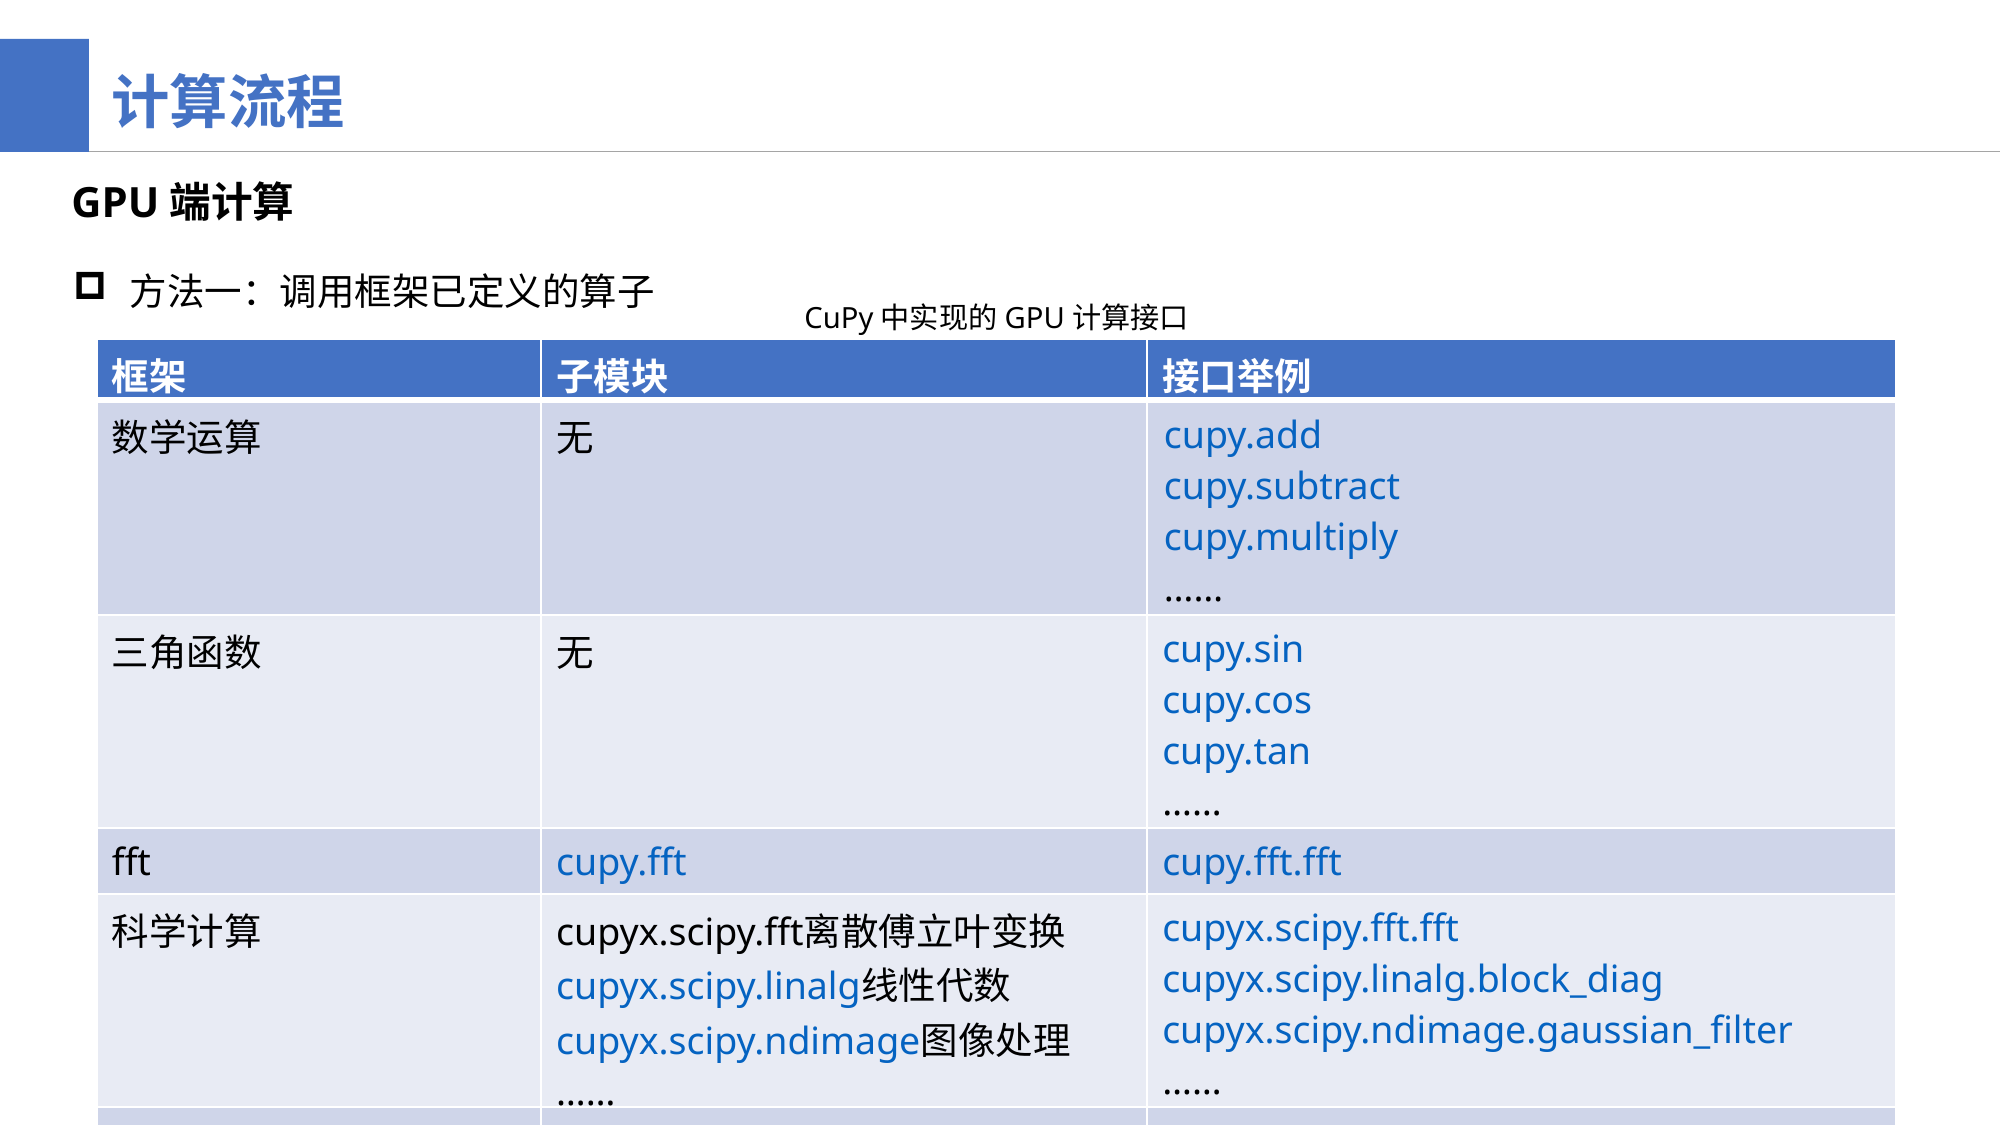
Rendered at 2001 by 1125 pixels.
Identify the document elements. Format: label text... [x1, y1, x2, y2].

table_cell cupy.fft.fft [1148, 829, 1895, 893]
table_cell 数学运算 [98, 403, 540, 614]
table_header 框架 [98, 340, 540, 397]
text_box GPU端计算 [56, 167, 310, 233]
table_cell fft [98, 829, 540, 893]
table_cell [542, 1108, 1146, 1125]
list 计算流程 [96, 57, 1406, 144]
table_cell cupyx.scipy.fft离散傅立叶变换 cupyx.scipy.linalg线性代数 cupyx.scipy.ndimage图像处理 …… [542, 895, 1146, 1106]
table_cell 科学计算 [98, 895, 540, 1106]
table_cell 无 [542, 616, 1146, 827]
table_cell [1148, 1108, 1895, 1125]
table_cell cupy.fft [542, 829, 1146, 893]
text_box 方法一：调用框架已定义的算子 [58, 237, 1957, 516]
table_header 接口举例 [1148, 340, 1895, 397]
text_box CuPy中实现的GPU计算接口 [789, 274, 1204, 342]
table_header 子模块 [542, 340, 1146, 397]
table_cell cupy.add cupy.subtract cupy.multiply …… [1148, 403, 1895, 614]
table_cell …… [98, 1108, 540, 1125]
table_cell 三角函数 [98, 616, 540, 827]
table_cell cupy.sin cupy.cos cupy.tan …… [1148, 616, 1895, 827]
table_cell 无 [542, 403, 1146, 614]
table_cell cupyx.scipy.fft.fft cupyx.scipy.linalg.block_diag cupyx.scipy.ndimage.gaussian_filter …… [1148, 895, 1895, 1106]
